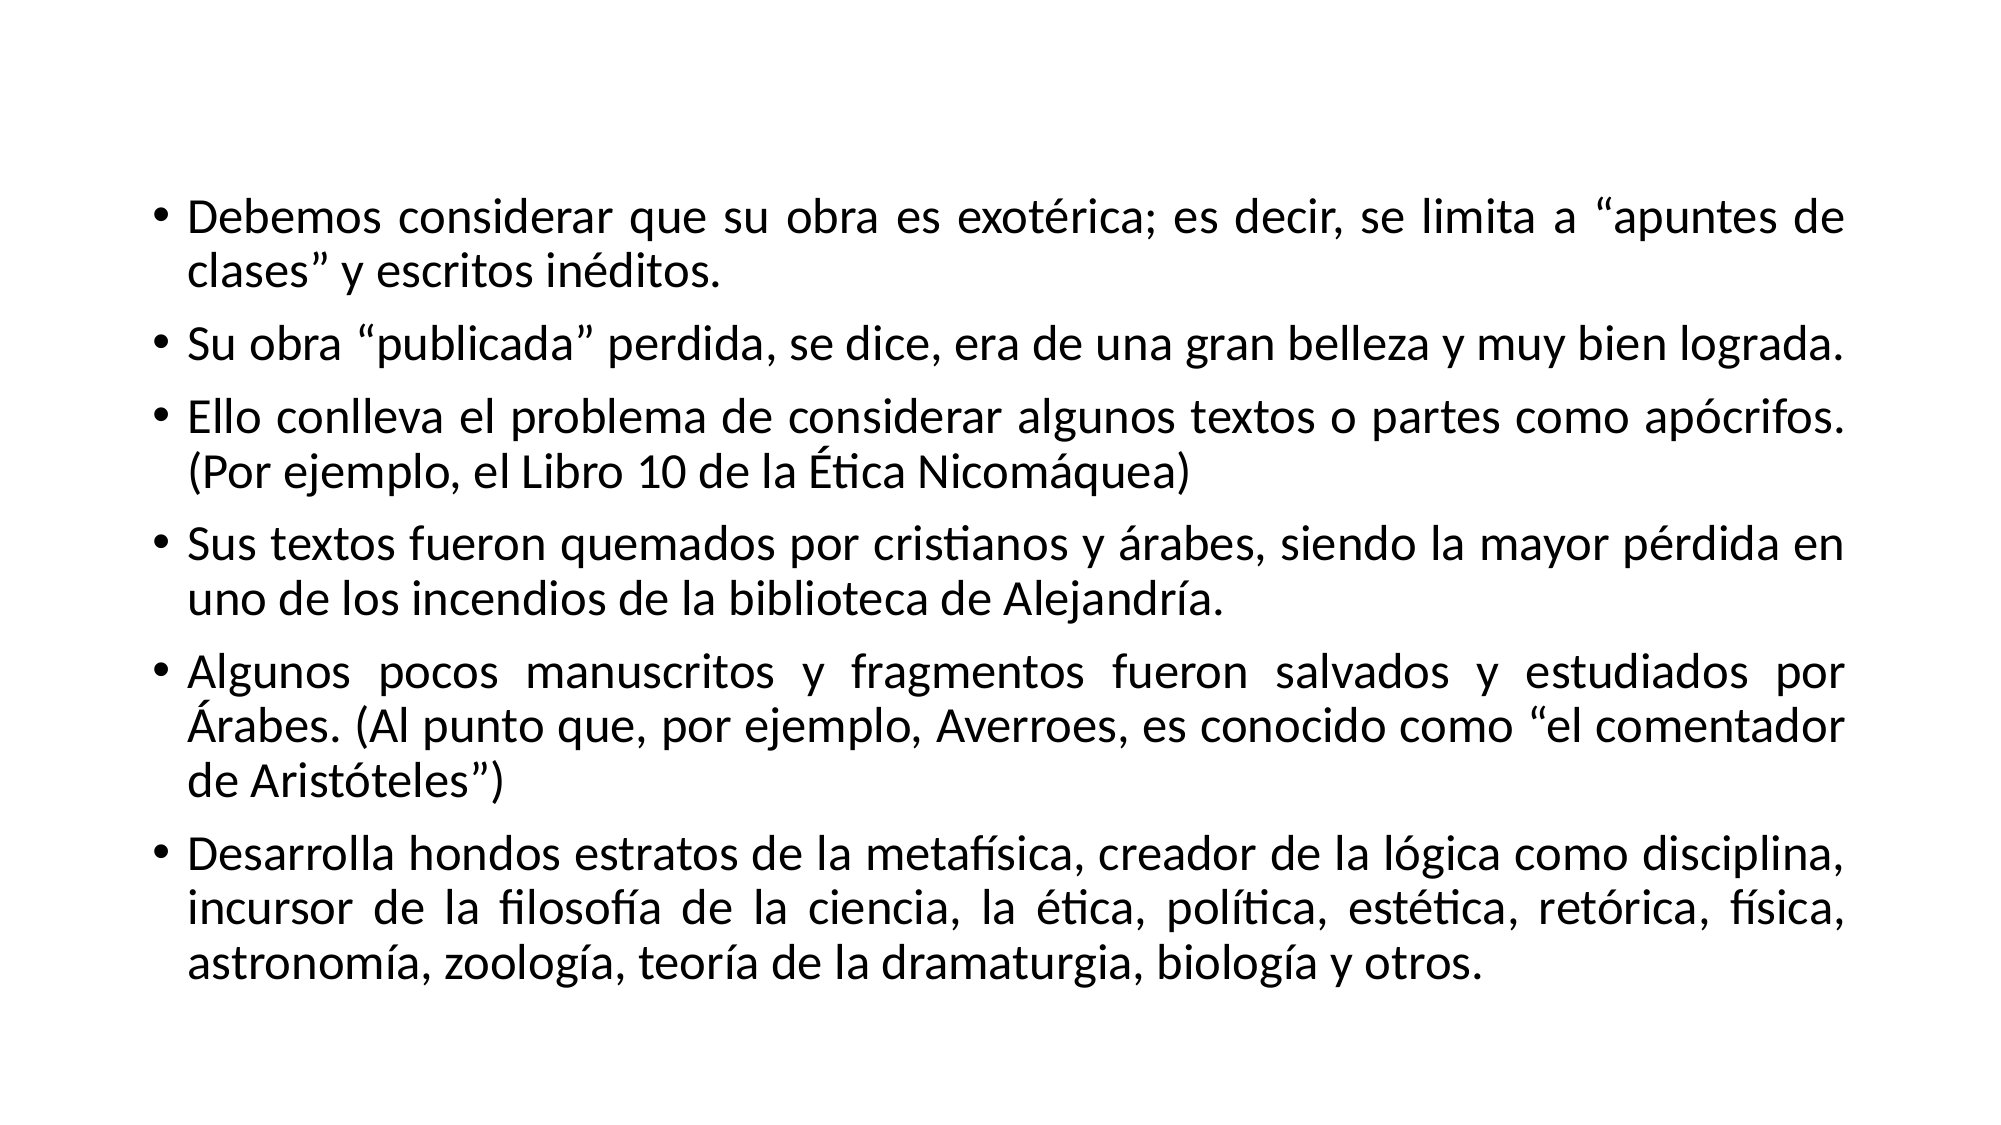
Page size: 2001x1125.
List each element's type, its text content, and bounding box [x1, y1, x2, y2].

list Debemos considerar que su obra es exotérica; es decir, se limita a “apuntes de clases” y escritos inéditos. Su obra “publicada” perdida, se dice, era de una gran belleza y muy bien lograda. Ello conlleva el problema de considerar algunos textos o partes como apócrifos. (Por ejemplo, el Libro 10 de la Ética Nicomáquea) Sus textos fueron quemados por cristianos y árabes, siendo la mayor pérdida en uno de los incendios de la biblioteca de Alejandría. Algunos pocos manuscritos y fragmentos fueron salvados y estudiados por Árabes. (Al punto que, por ejemplo, Averroes, es conocido como “el comentador de Aristóteles”) Desarrolla hondos estratos de la metafísica, creador de la lógica como disciplina, incursor de la filosofía de la ciencia, la ética, política, estética, retórica, física, astronomía, zoología, teoría de la dramaturgia, biología y otros. [137, 182, 1863, 1014]
